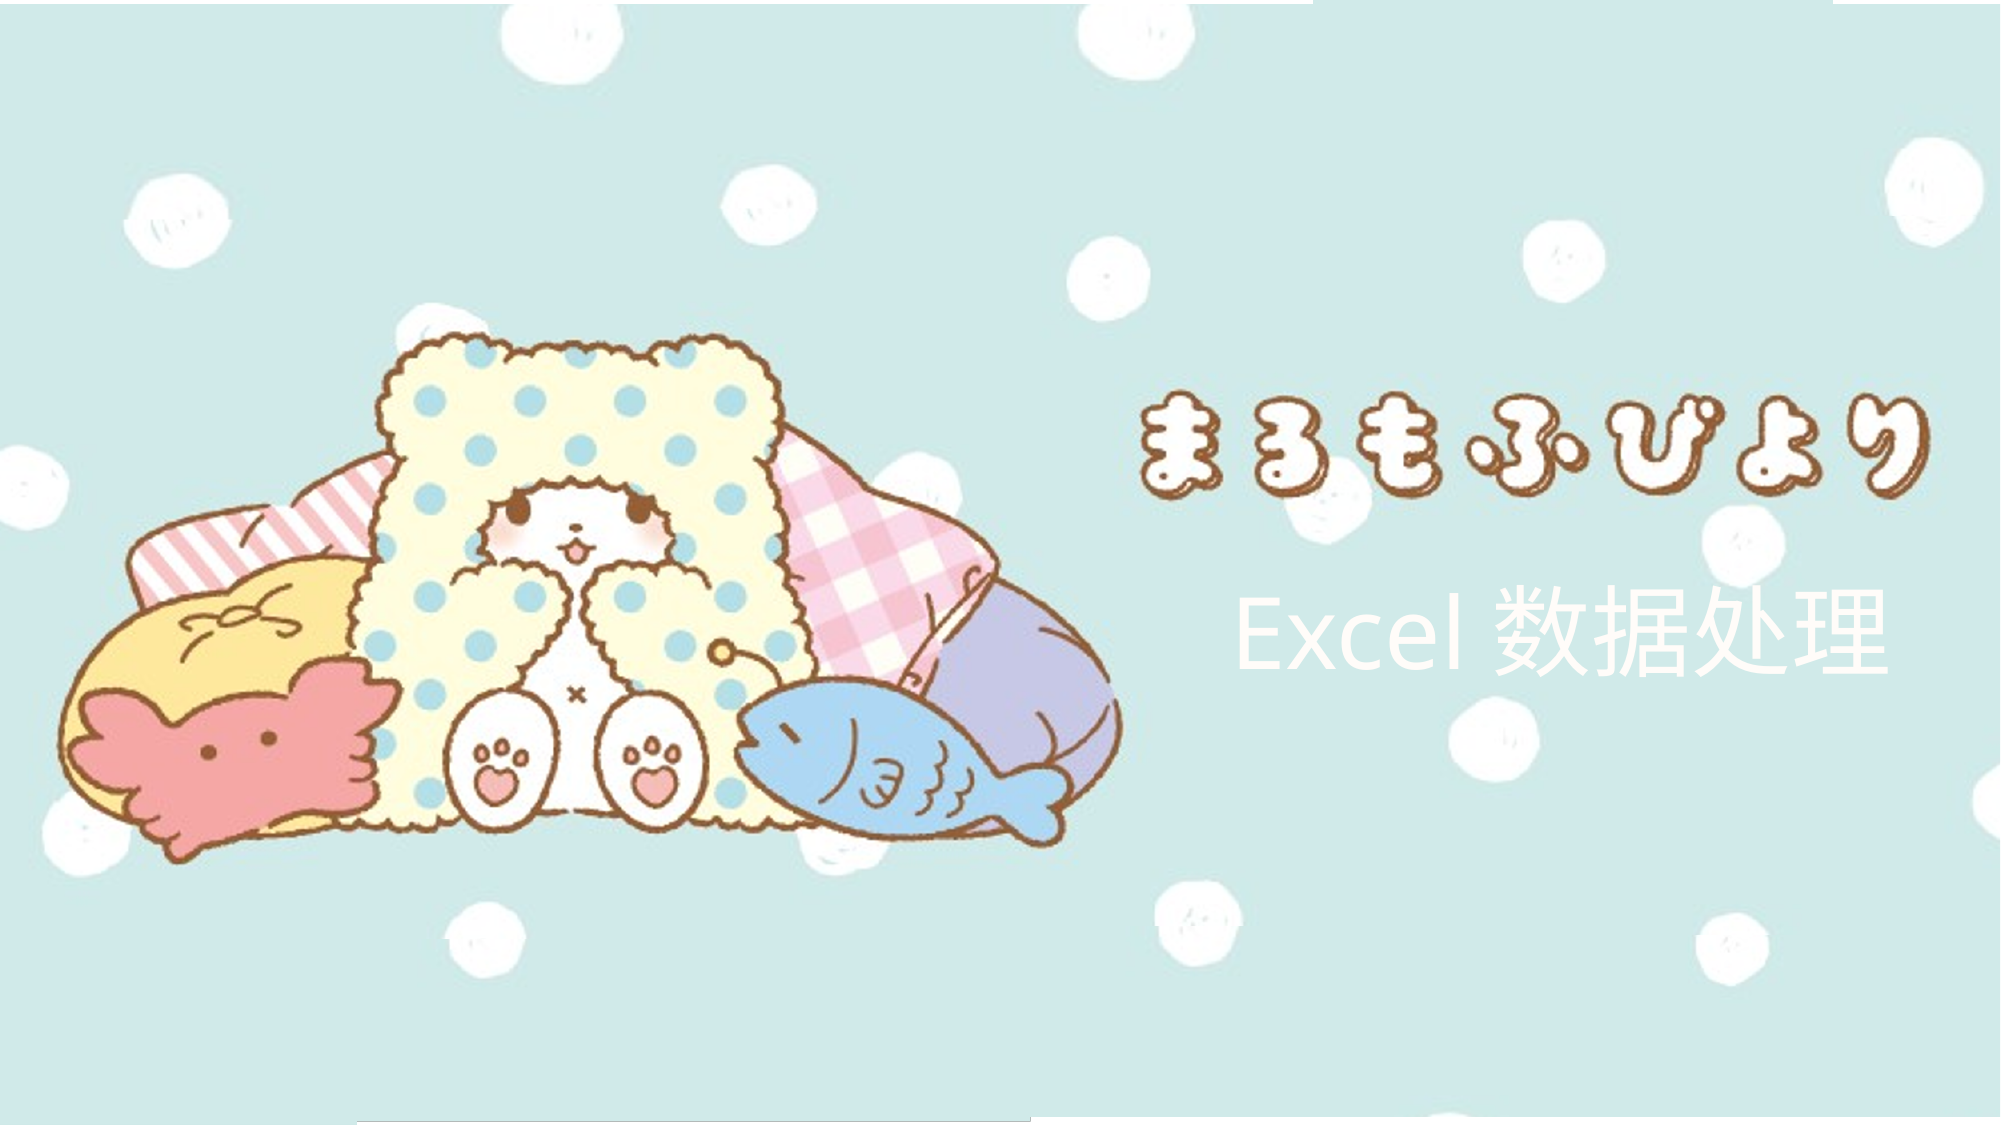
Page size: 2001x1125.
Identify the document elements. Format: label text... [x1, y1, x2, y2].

picture [0, 0, 2001, 1125]
text_box Excel数据处理 [1165, 562, 1957, 698]
